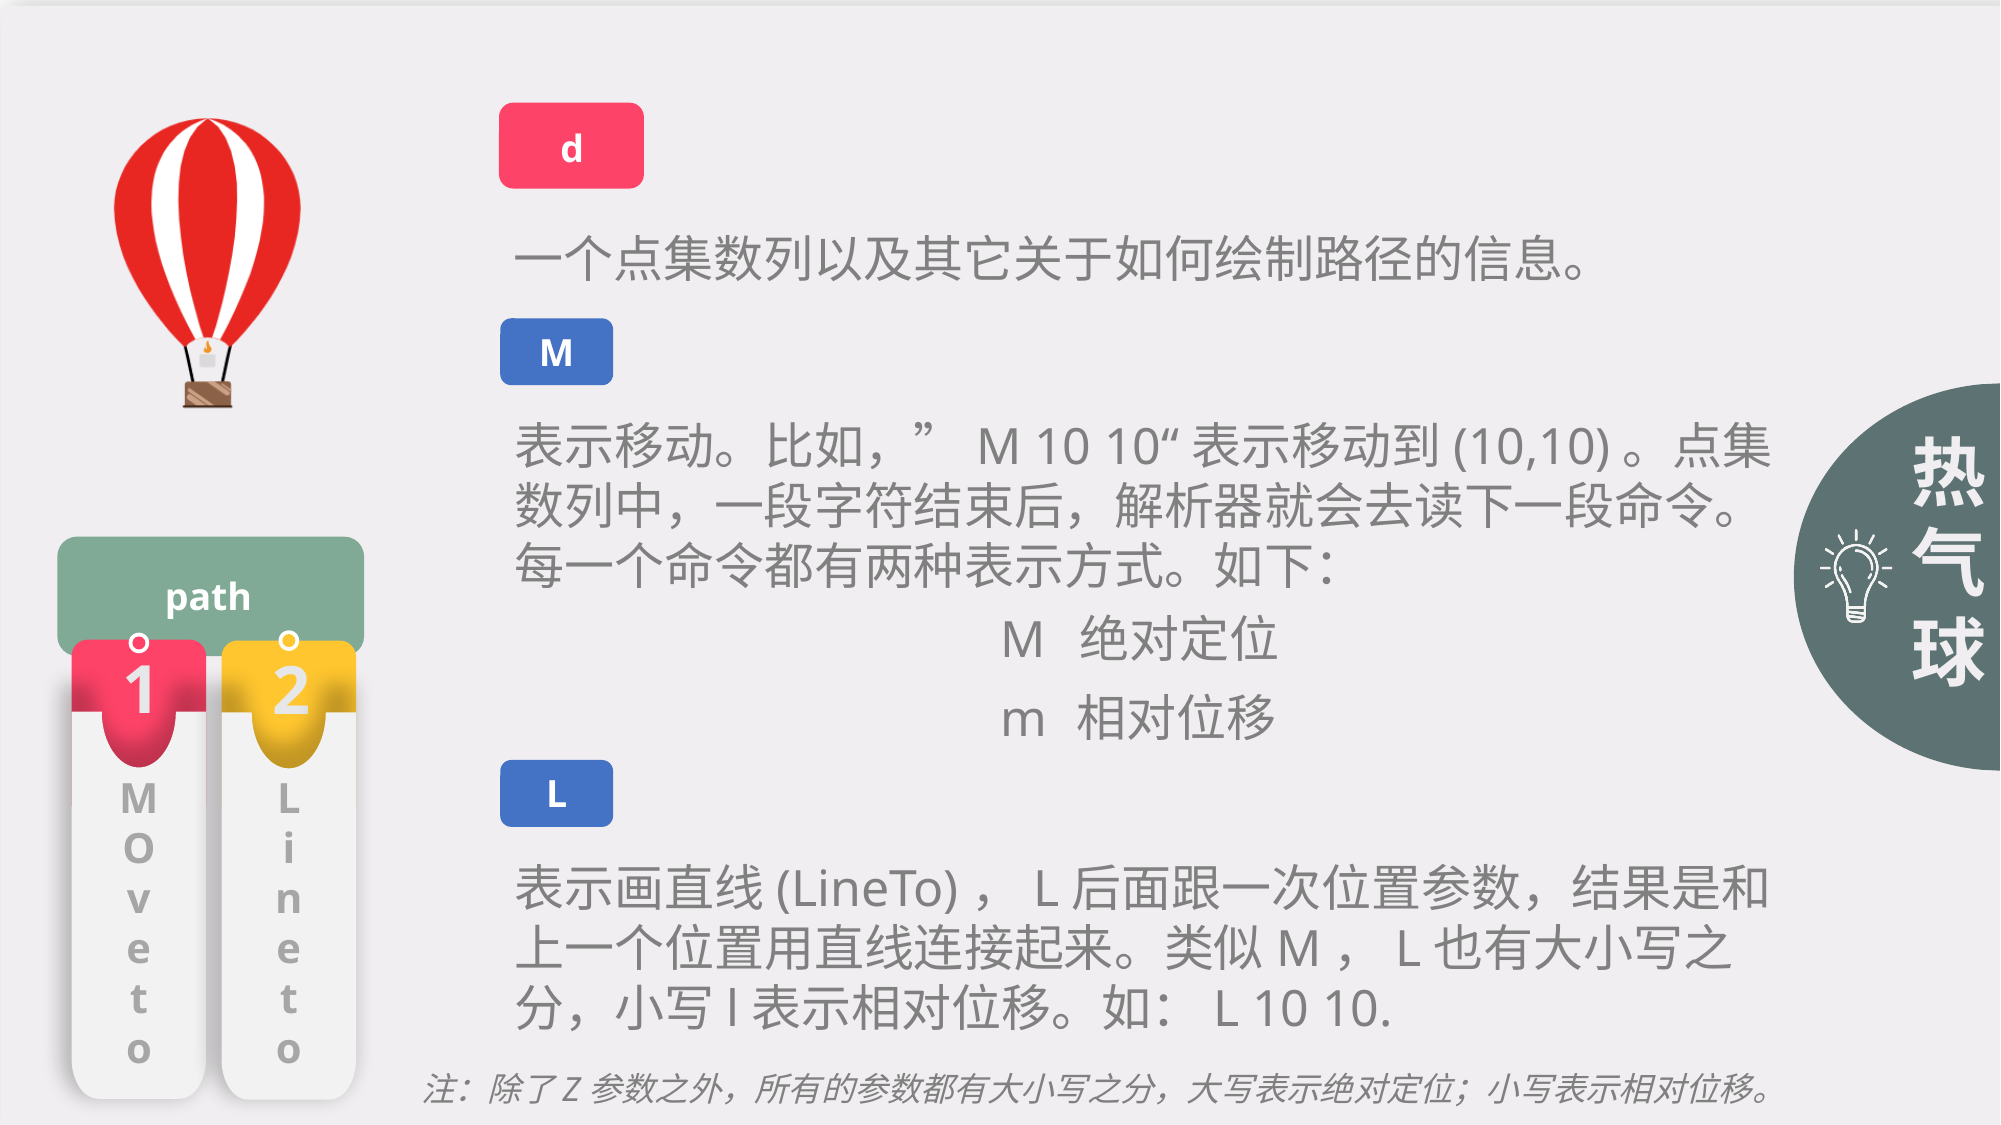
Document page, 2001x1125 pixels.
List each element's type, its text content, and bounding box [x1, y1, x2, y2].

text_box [500, 759, 614, 827]
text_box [500, 318, 614, 386]
text_box 一个点集数列以及其它关于如何绘制路径的信息。 [499, 219, 1794, 295]
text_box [56, 536, 365, 657]
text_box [71, 632, 207, 1099]
text_box 表示移动。比如，”M 10 10“表示移动到(10,10)。点集数列中，一段字符结束后，解析器就会去读下一段命令。每一个命令都有两种表示方式。如下： [499, 407, 1793, 602]
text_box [498, 102, 644, 189]
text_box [1793, 383, 2000, 771]
text_box [0, 5, 2000, 1125]
text_box 注：除了Z参数之外，所有的参数都有大小写之分，大写表示绝对定位；小写表示相对位移。 [406, 1060, 1811, 1116]
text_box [221, 630, 357, 1100]
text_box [984, 600, 1310, 756]
picture [95, 117, 327, 420]
text_box 表示画直线(LineTo)，L后面跟一次位置参数，结果是和上一个位置用直线连接起来。类似M，L也有大小写之分，小写l表示相对位移。如：L 10 10. [499, 848, 1795, 1044]
